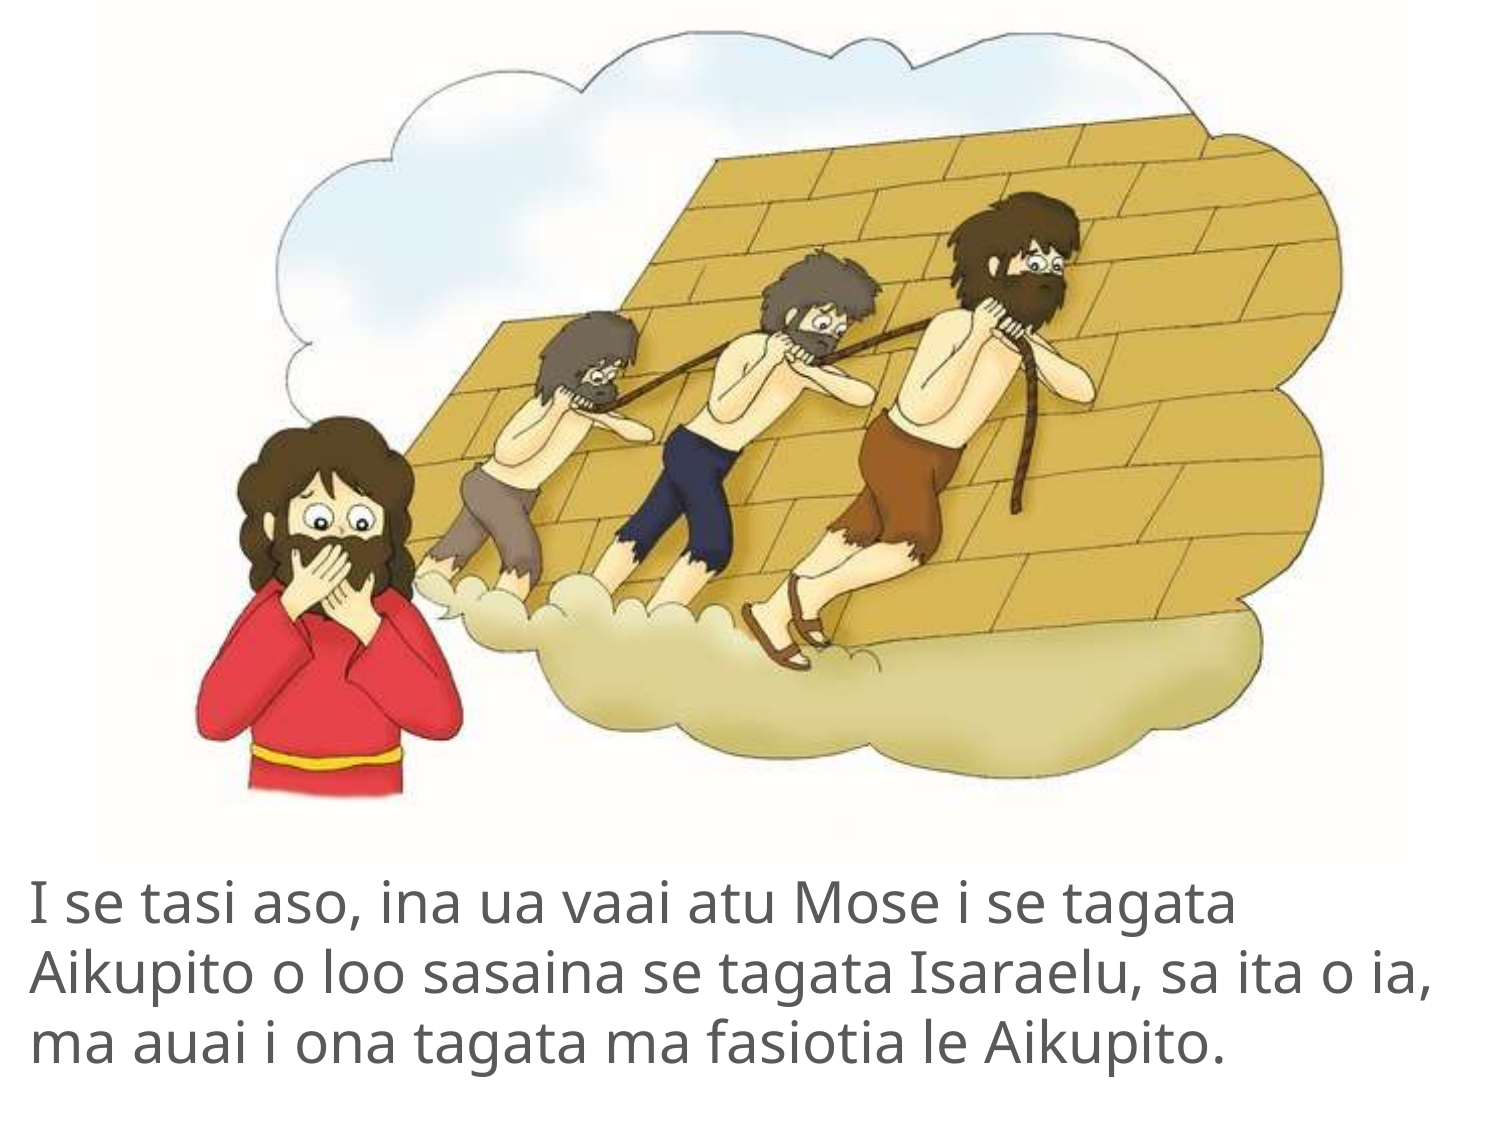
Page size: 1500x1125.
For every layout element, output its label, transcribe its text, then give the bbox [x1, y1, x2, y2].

text_box I se tasi aso, ina ua vaai atu Mose i se tagata Aikupito o loo sasaina se tagata Isaraelu, sa ita o ia, ma auai i ona tagata ma fasiotia le Aikupito. [14, 857, 1486, 1083]
picture [94, 0, 1405, 870]
